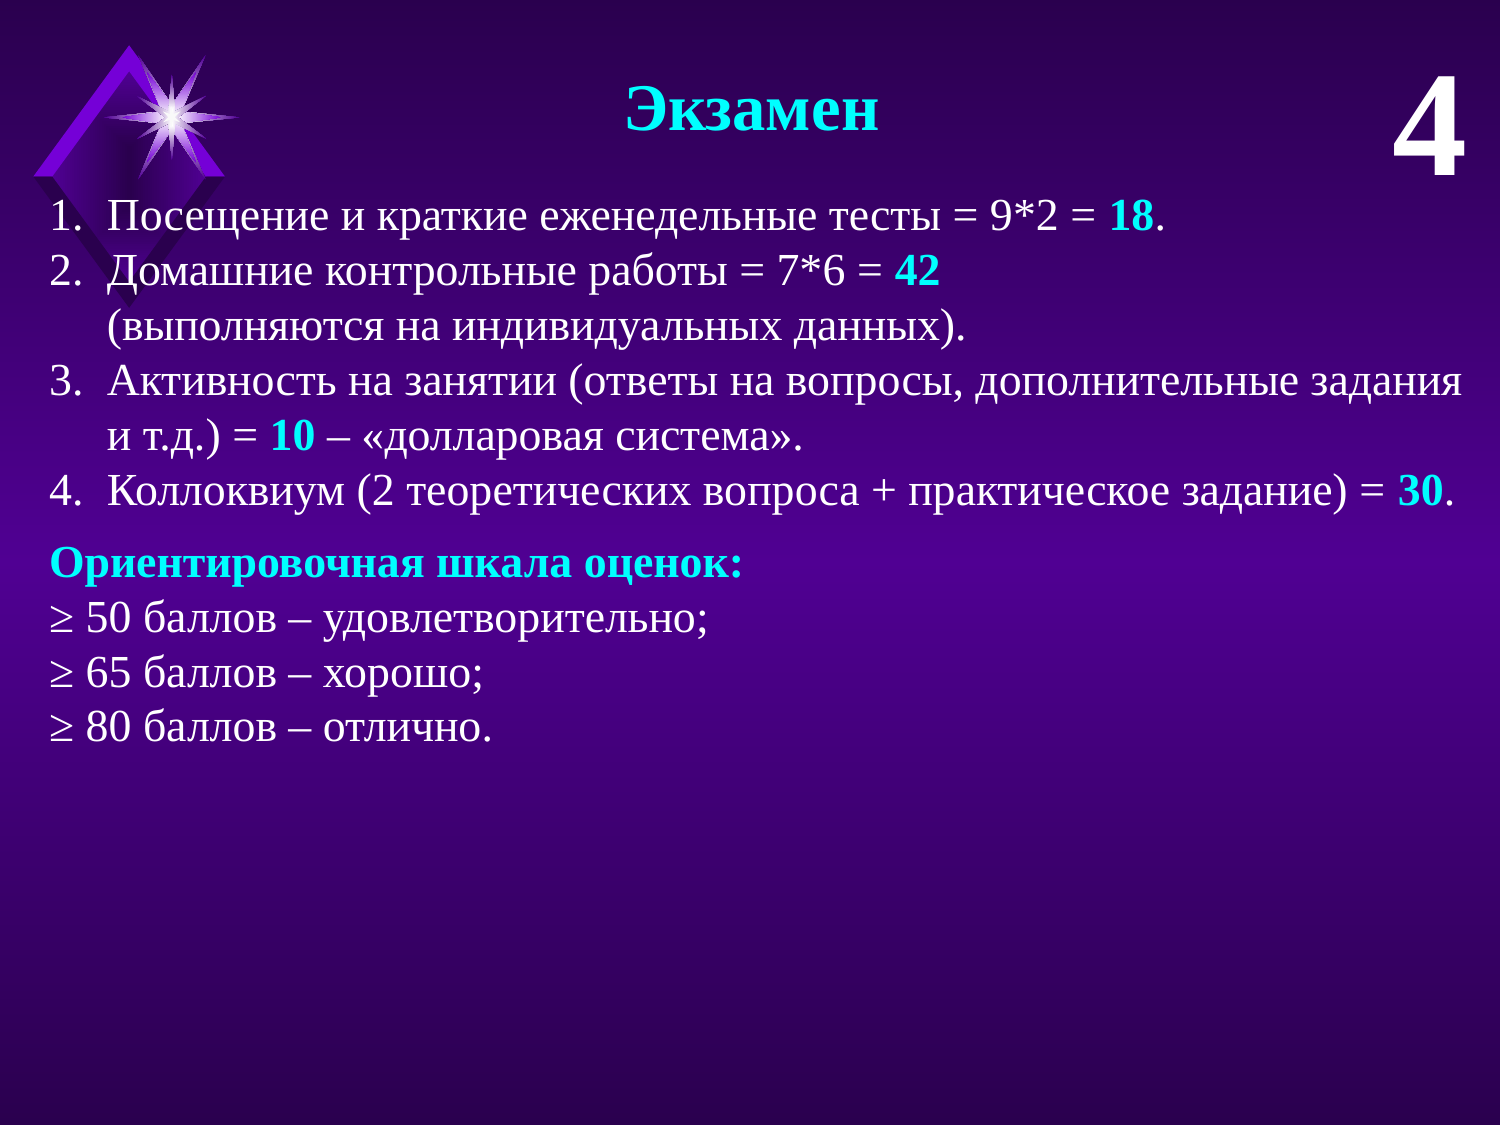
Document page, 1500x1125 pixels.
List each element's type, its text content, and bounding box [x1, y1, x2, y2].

text_box 4 [1293, 17, 1482, 213]
text_box Ориентировочная шкала оценок: ≥ 50 баллов – удовлетворительно; ≥ 65 баллов – хорошо; ≥ 80 баллов – отлично. [34, 523, 785, 759]
text_box Посещение и краткие еженедельные тесты = 9*2 = 18. Домашние контрольные работы = 7*6 = 42 (выполняются на индивидуальных данных). Активность на занятии (ответы на вопросы, дополнительные задания и т.д.) = 10 – «долларовая система». Коллоквиум (2 теоретических вопроса + практическое задание) = 30. [34, 177, 1500, 523]
text_box Экзамен [29, 56, 1293, 152]
